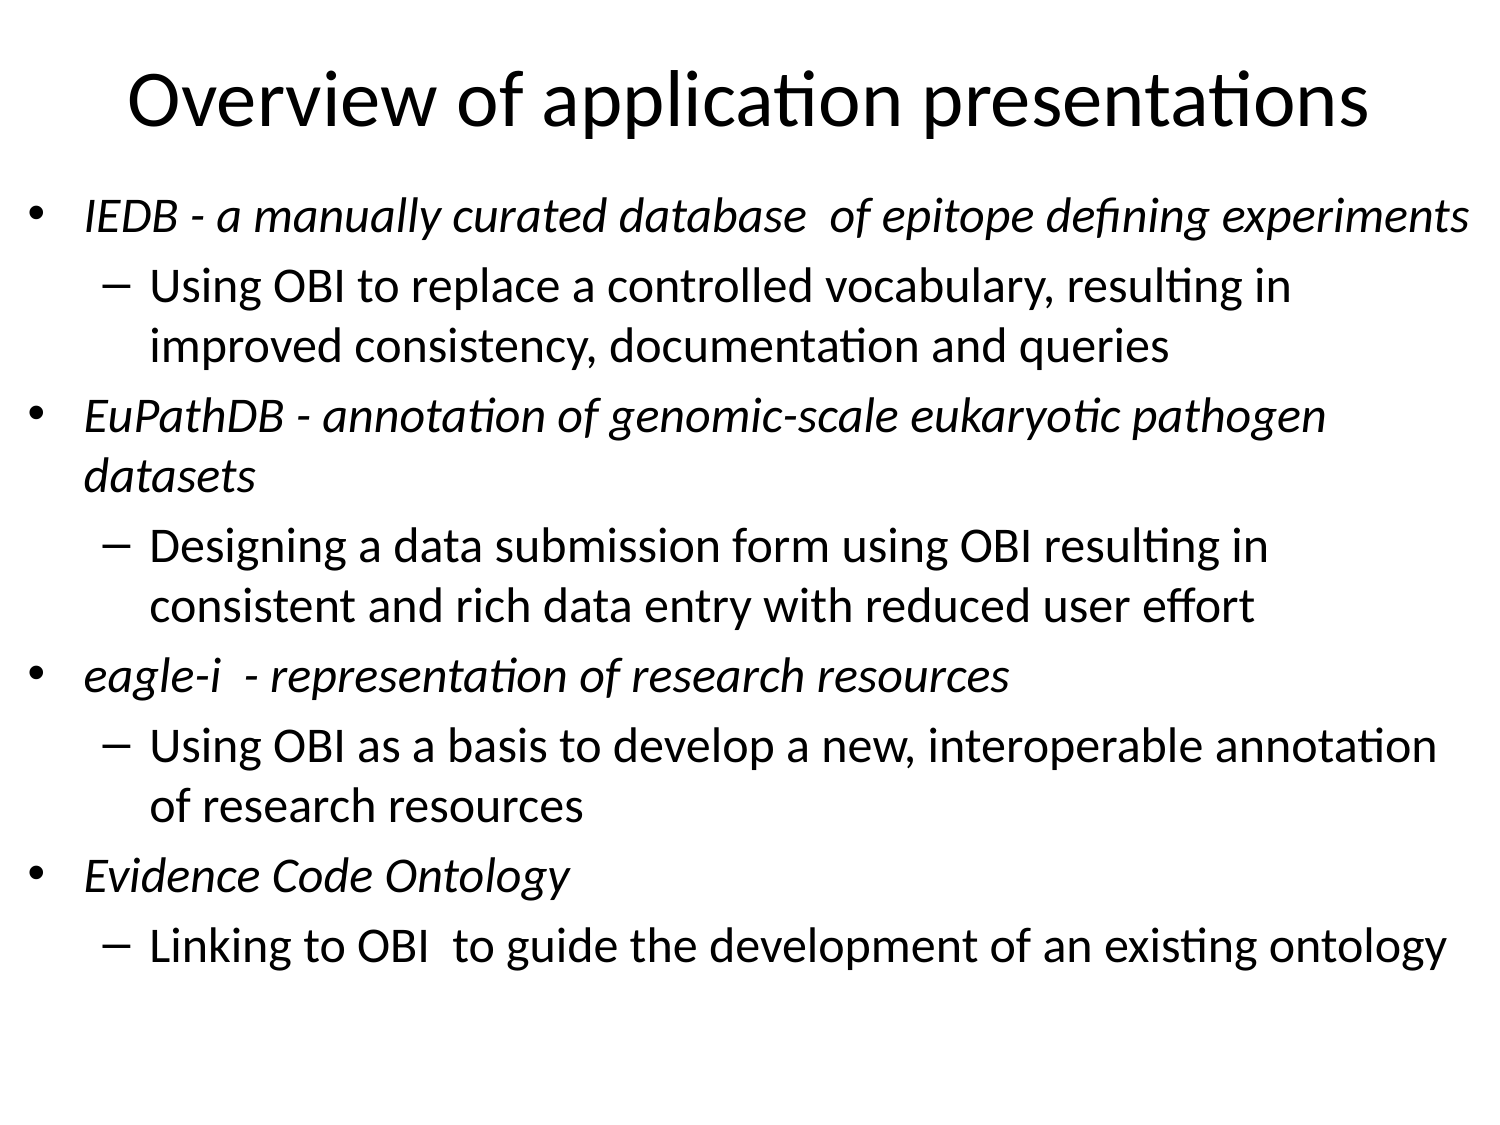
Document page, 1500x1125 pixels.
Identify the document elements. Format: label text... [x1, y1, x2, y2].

title Overview of application presentations [75, 0, 1425, 174]
list IEDB - a manually curated database of epitope defining experiments Using OBI to replace a controlled vocabulary, resulting in improved consistency, documentation and queries EuPathDB - annotation of genomic-scale eukaryotic pathogen datasets Designing a data submission form using OBI resulting in consistent and rich data entry with reduced user effort eagle-i - representation of research resources Using OBI as a basis to develop a new, interoperable annotation of research resources Evidence Code Ontology Linking to OBI to guide the development of an existing ontology [12, 174, 1500, 918]
